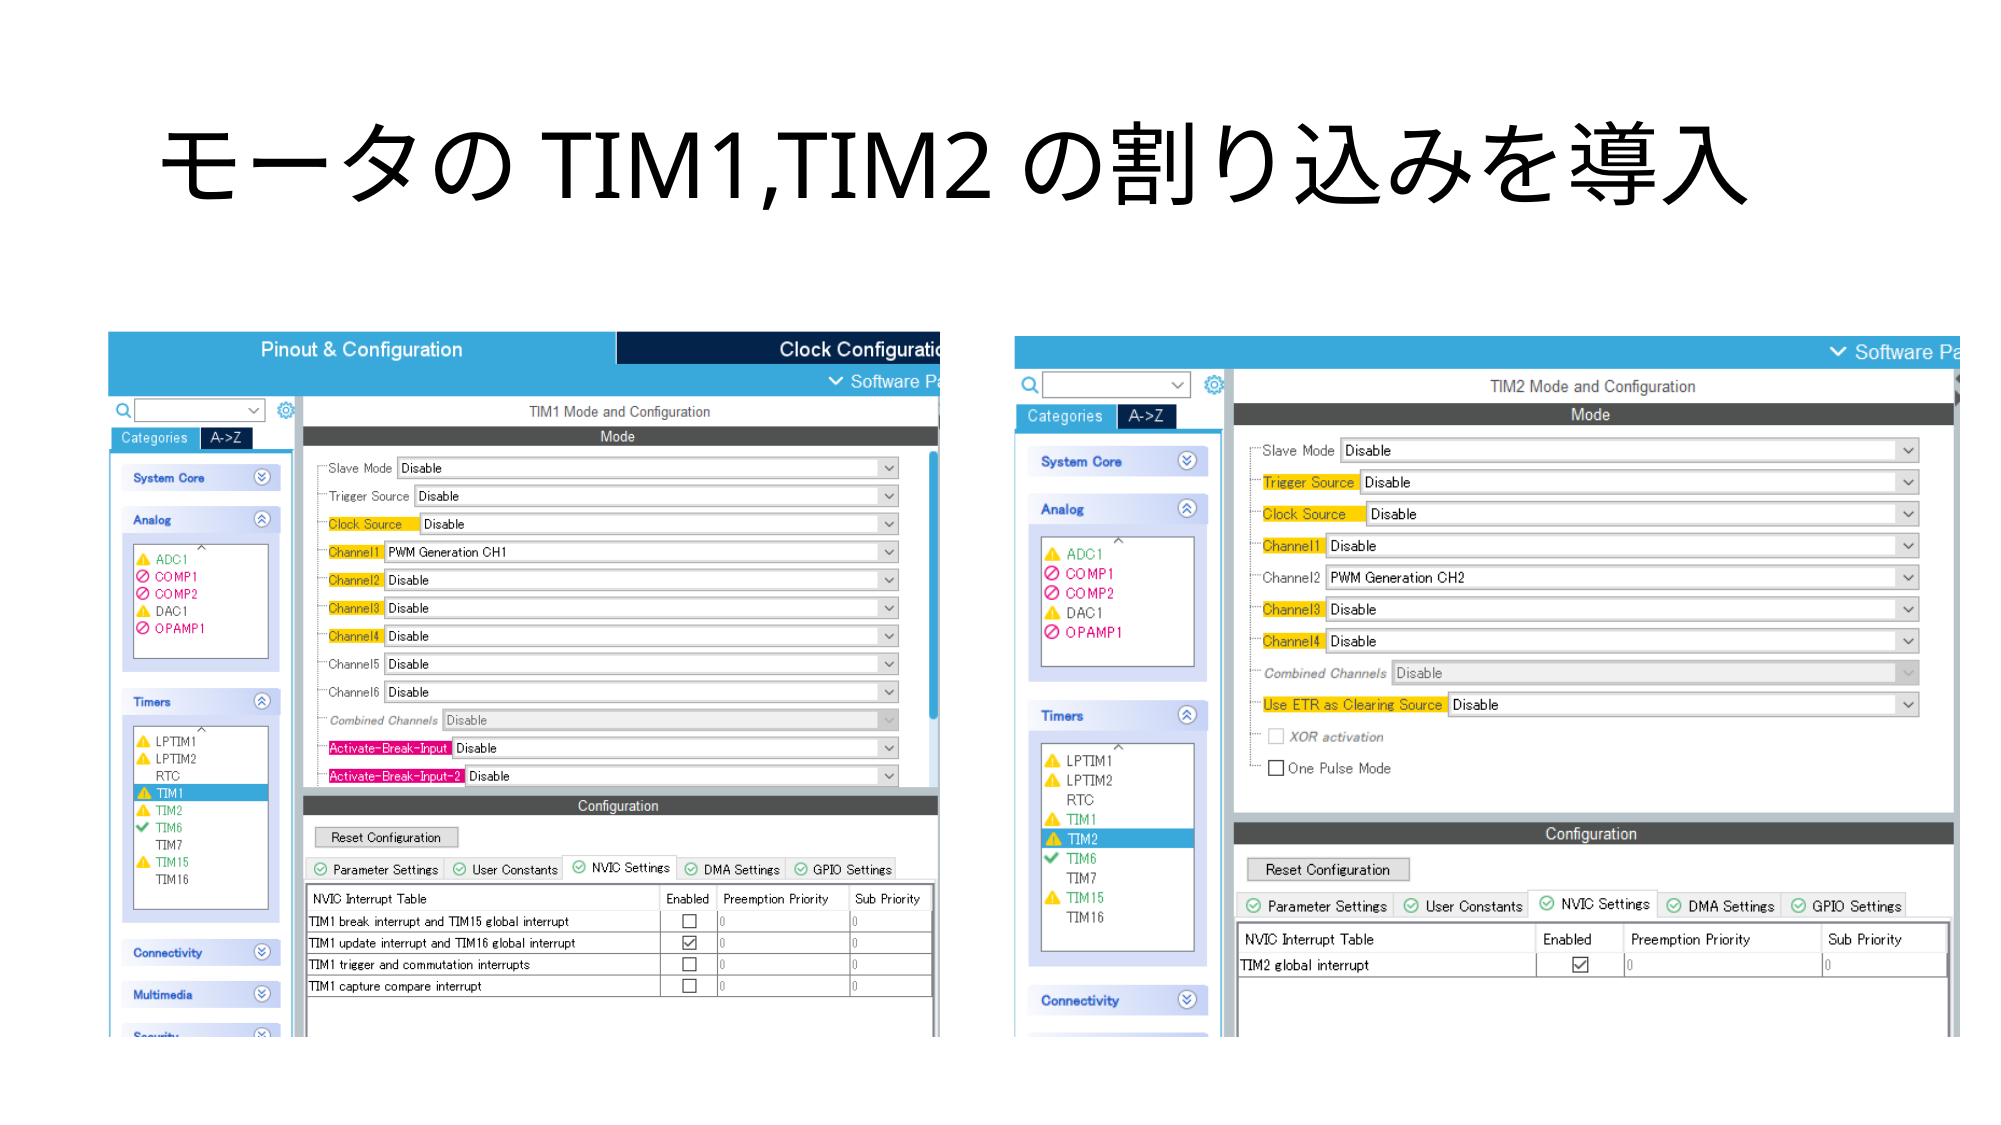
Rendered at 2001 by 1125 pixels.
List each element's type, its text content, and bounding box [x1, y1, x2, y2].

title モータのTIM1,TIM2の割り込みを導入 [137, 59, 1863, 278]
picture [1014, 335, 1960, 1037]
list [104, 322, 940, 1037]
